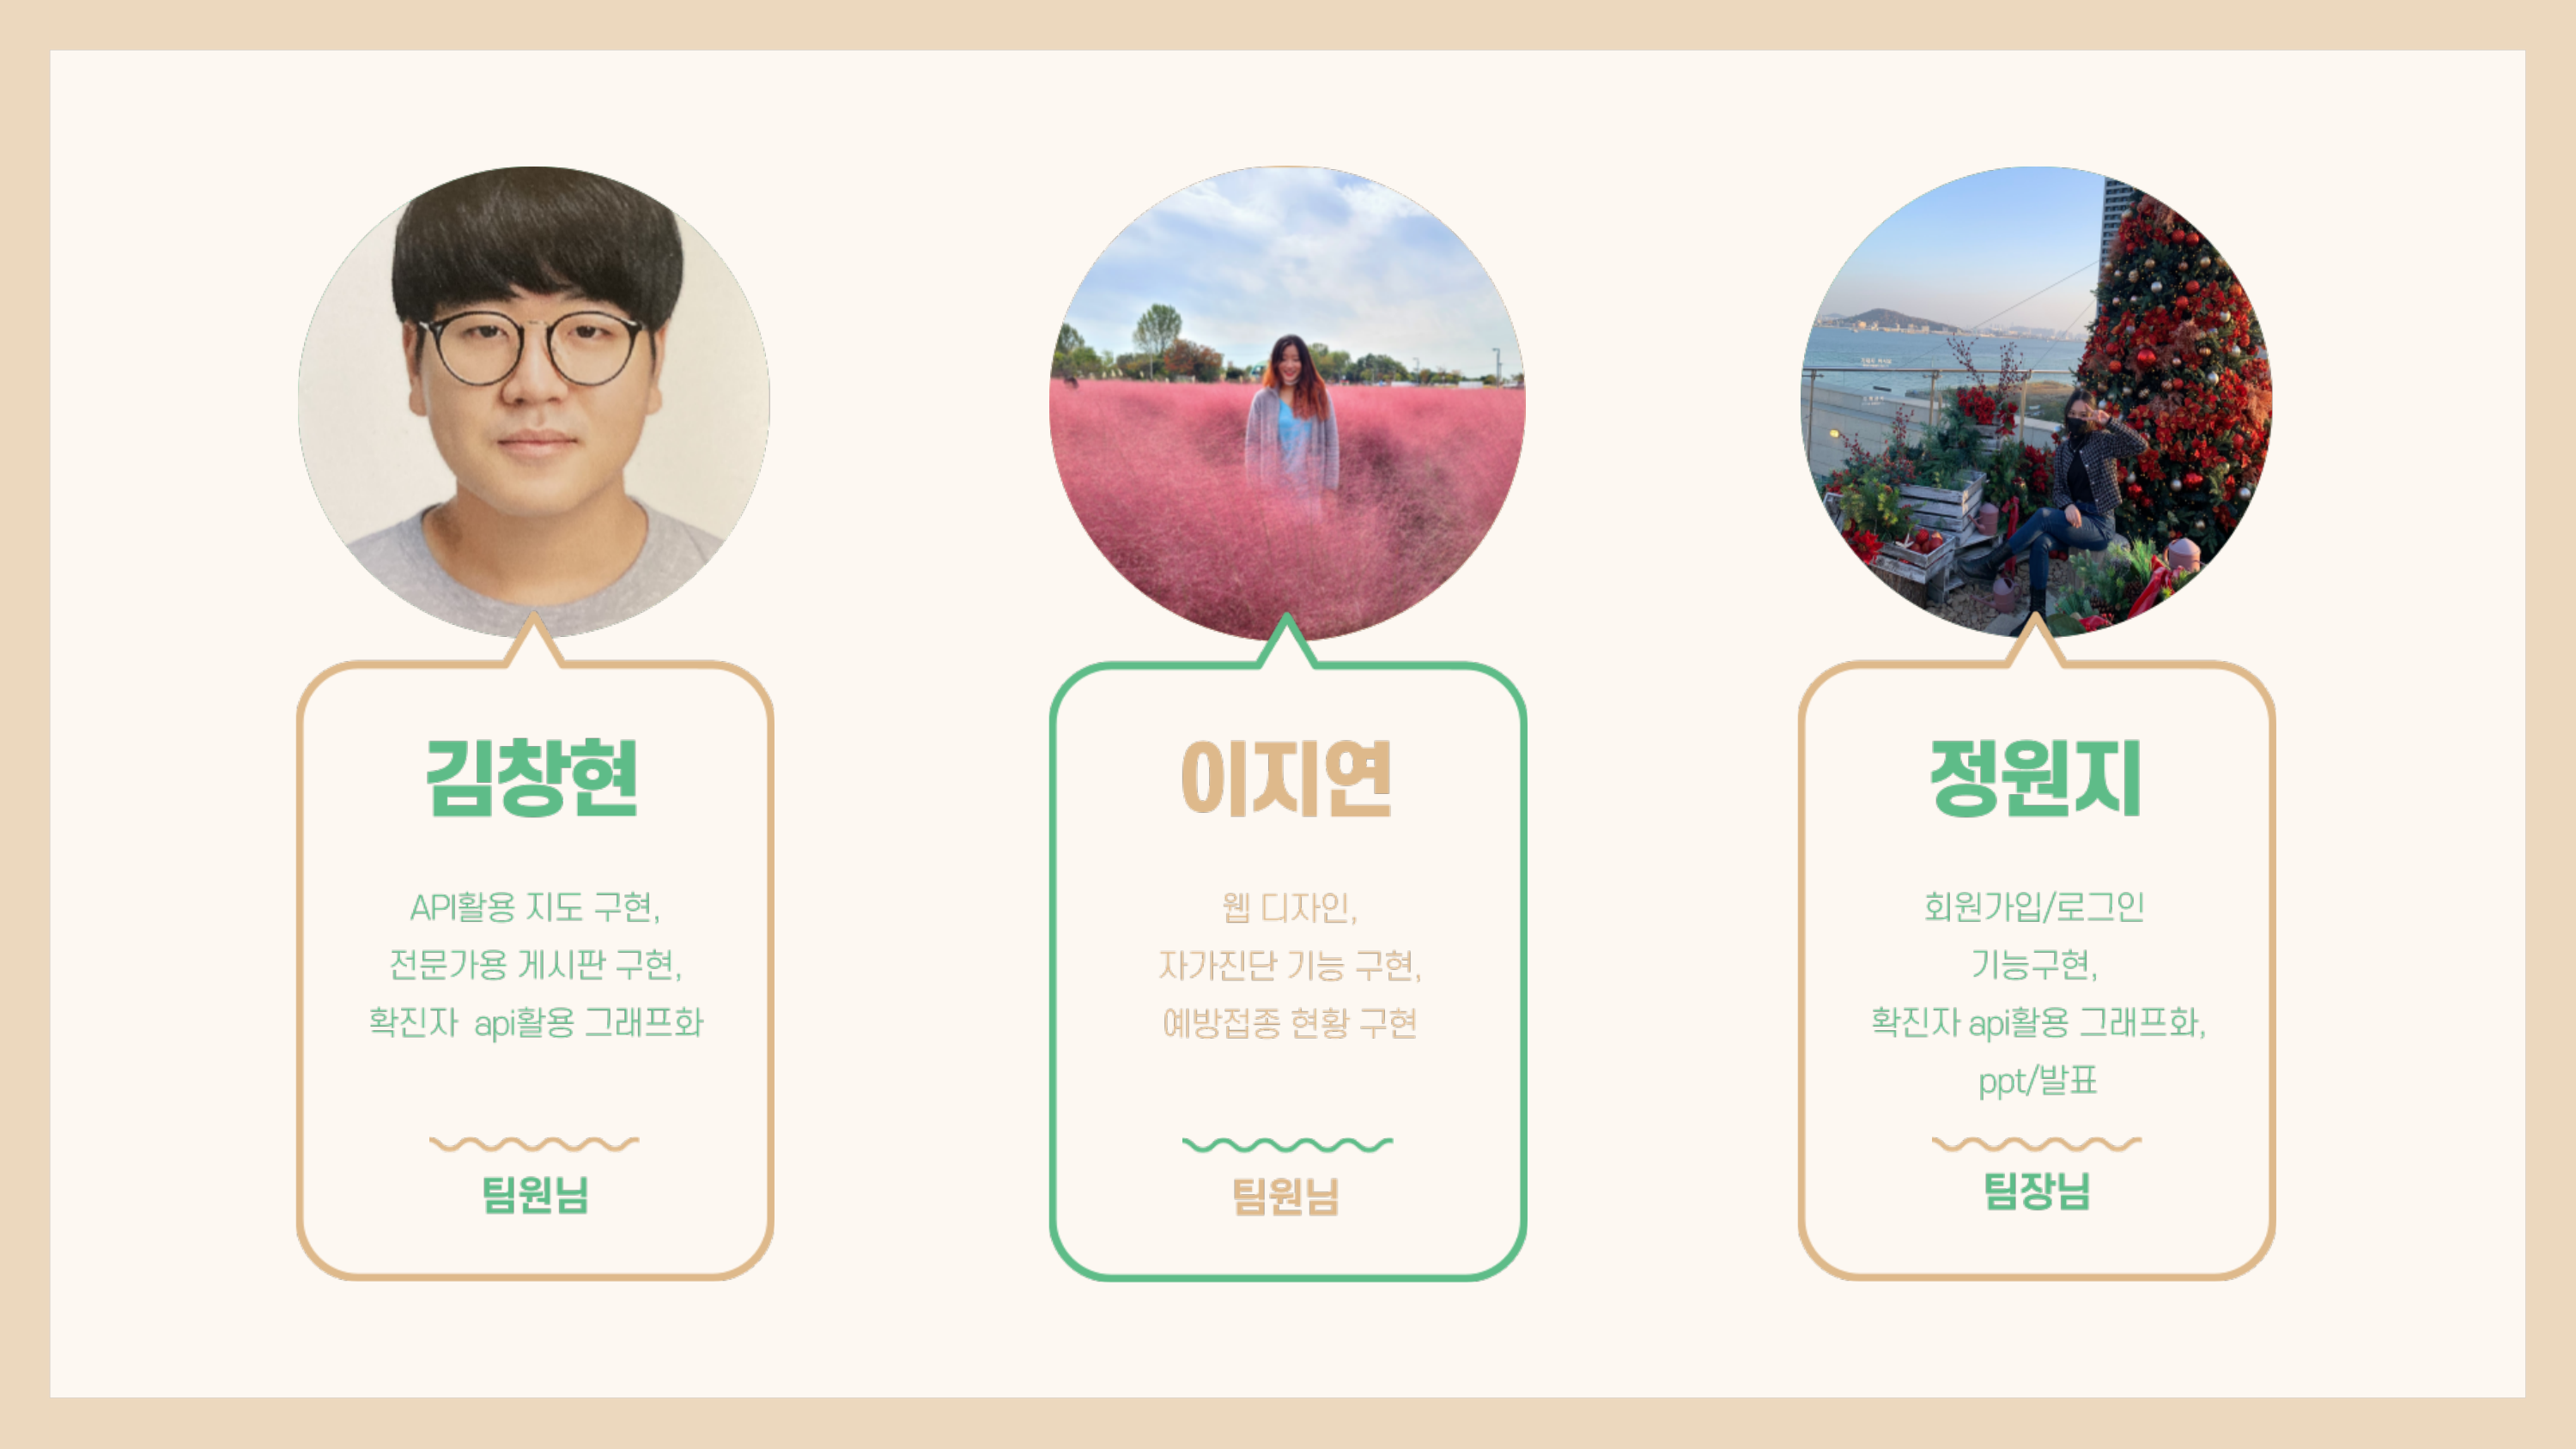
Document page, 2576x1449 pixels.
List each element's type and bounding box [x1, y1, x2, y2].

text_box [429, 1137, 641, 1154]
text_box [1182, 1137, 1394, 1155]
text_box [295, 606, 775, 1282]
picture [1848, 709, 2176, 855]
picture [344, 709, 673, 855]
text_box [1797, 606, 2277, 1282]
picture [354, 1162, 606, 1234]
text_box [1048, 607, 1528, 1282]
picture [1108, 880, 1441, 1054]
text_box [298, 167, 772, 605]
picture [1857, 879, 2226, 1116]
text_box [1049, 166, 1527, 607]
picture [1856, 1157, 2108, 1229]
picture [354, 879, 720, 1058]
text_box [1801, 167, 2274, 605]
picture [1098, 710, 1427, 854]
text_box [1931, 1137, 2142, 1154]
text_box [0, 0, 2576, 1449]
picture [1104, 1163, 1357, 1235]
